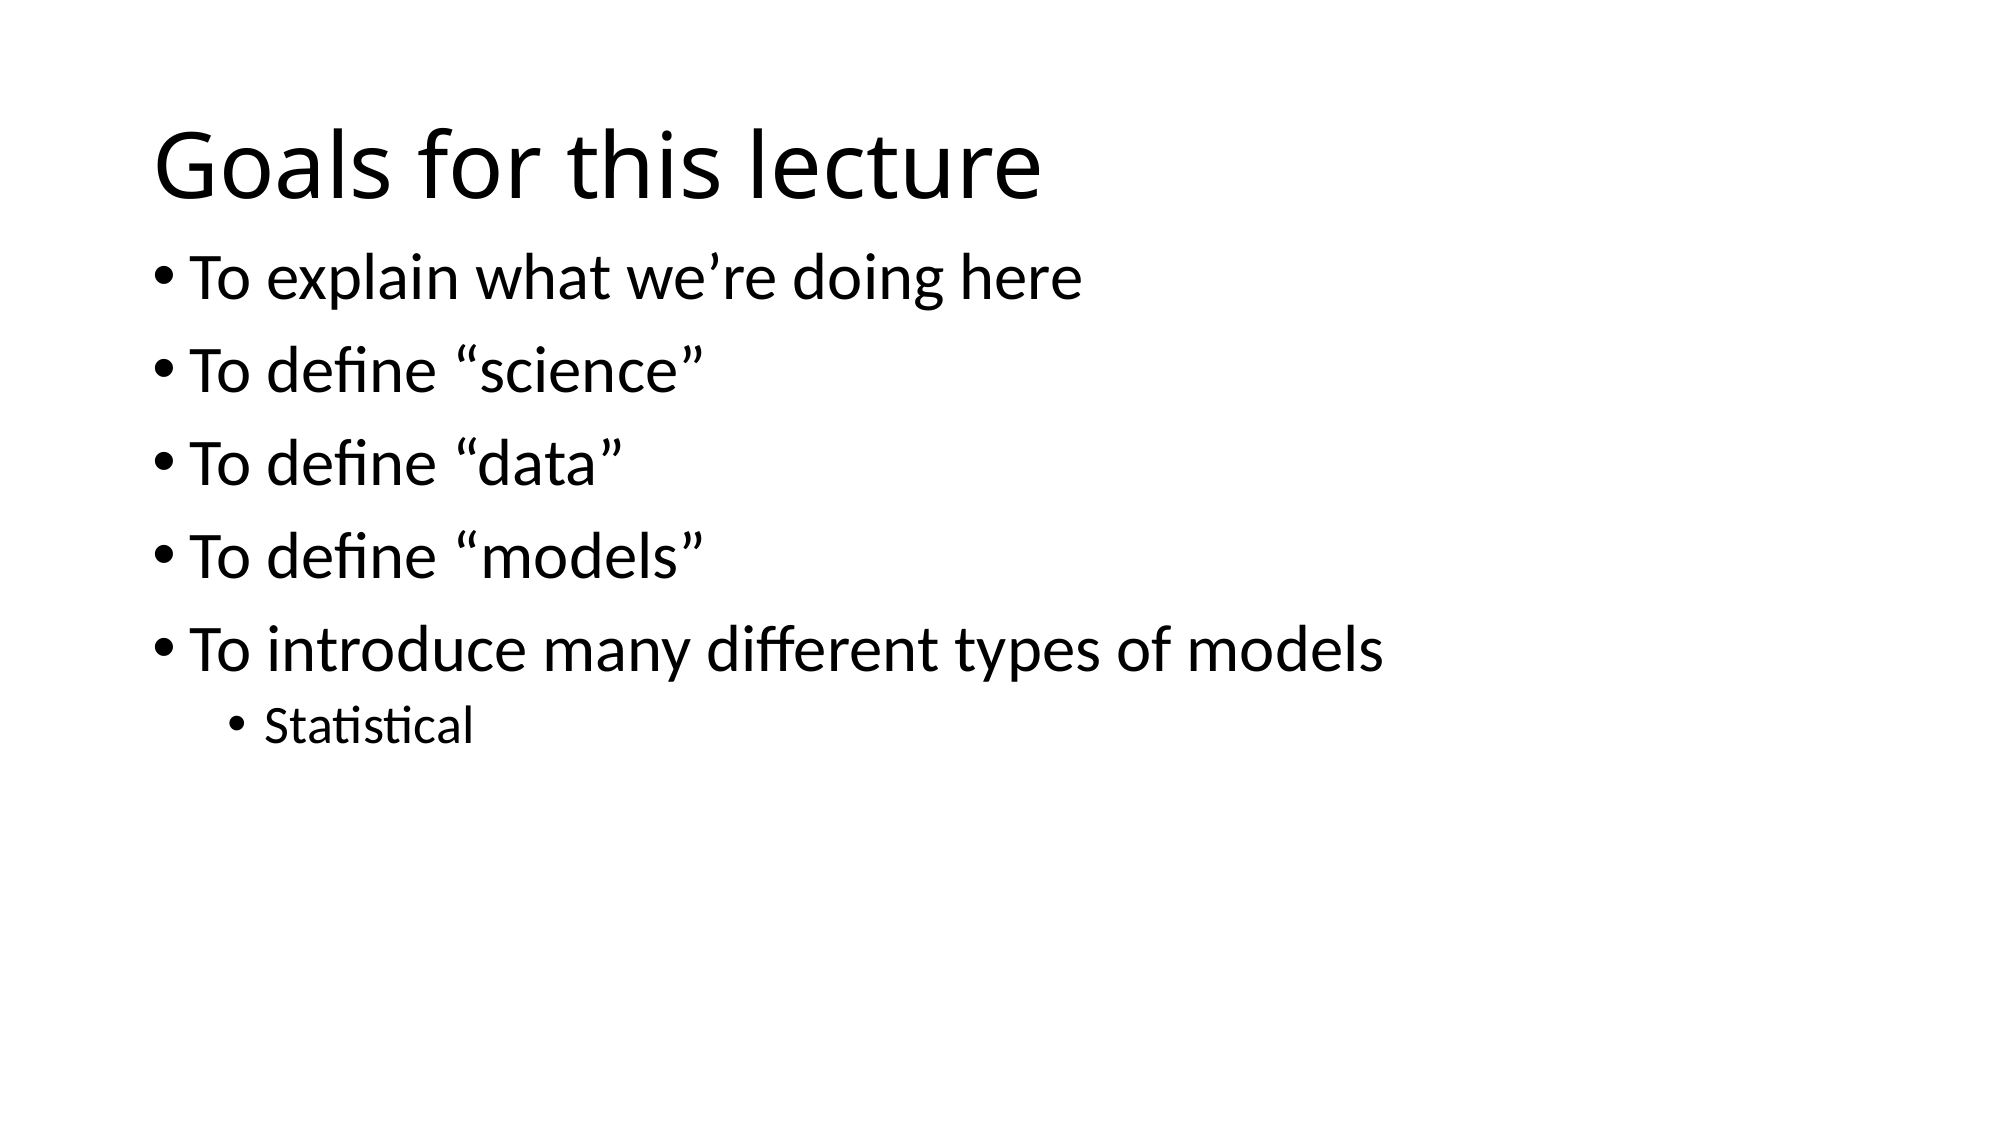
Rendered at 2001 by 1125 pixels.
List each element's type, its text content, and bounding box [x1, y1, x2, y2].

list To explain what we’re doing here To define “science” To define “data” To define “models” To introduce many different types of models Statistical [137, 234, 1863, 949]
title Goals for this lecture [137, 59, 1863, 234]
